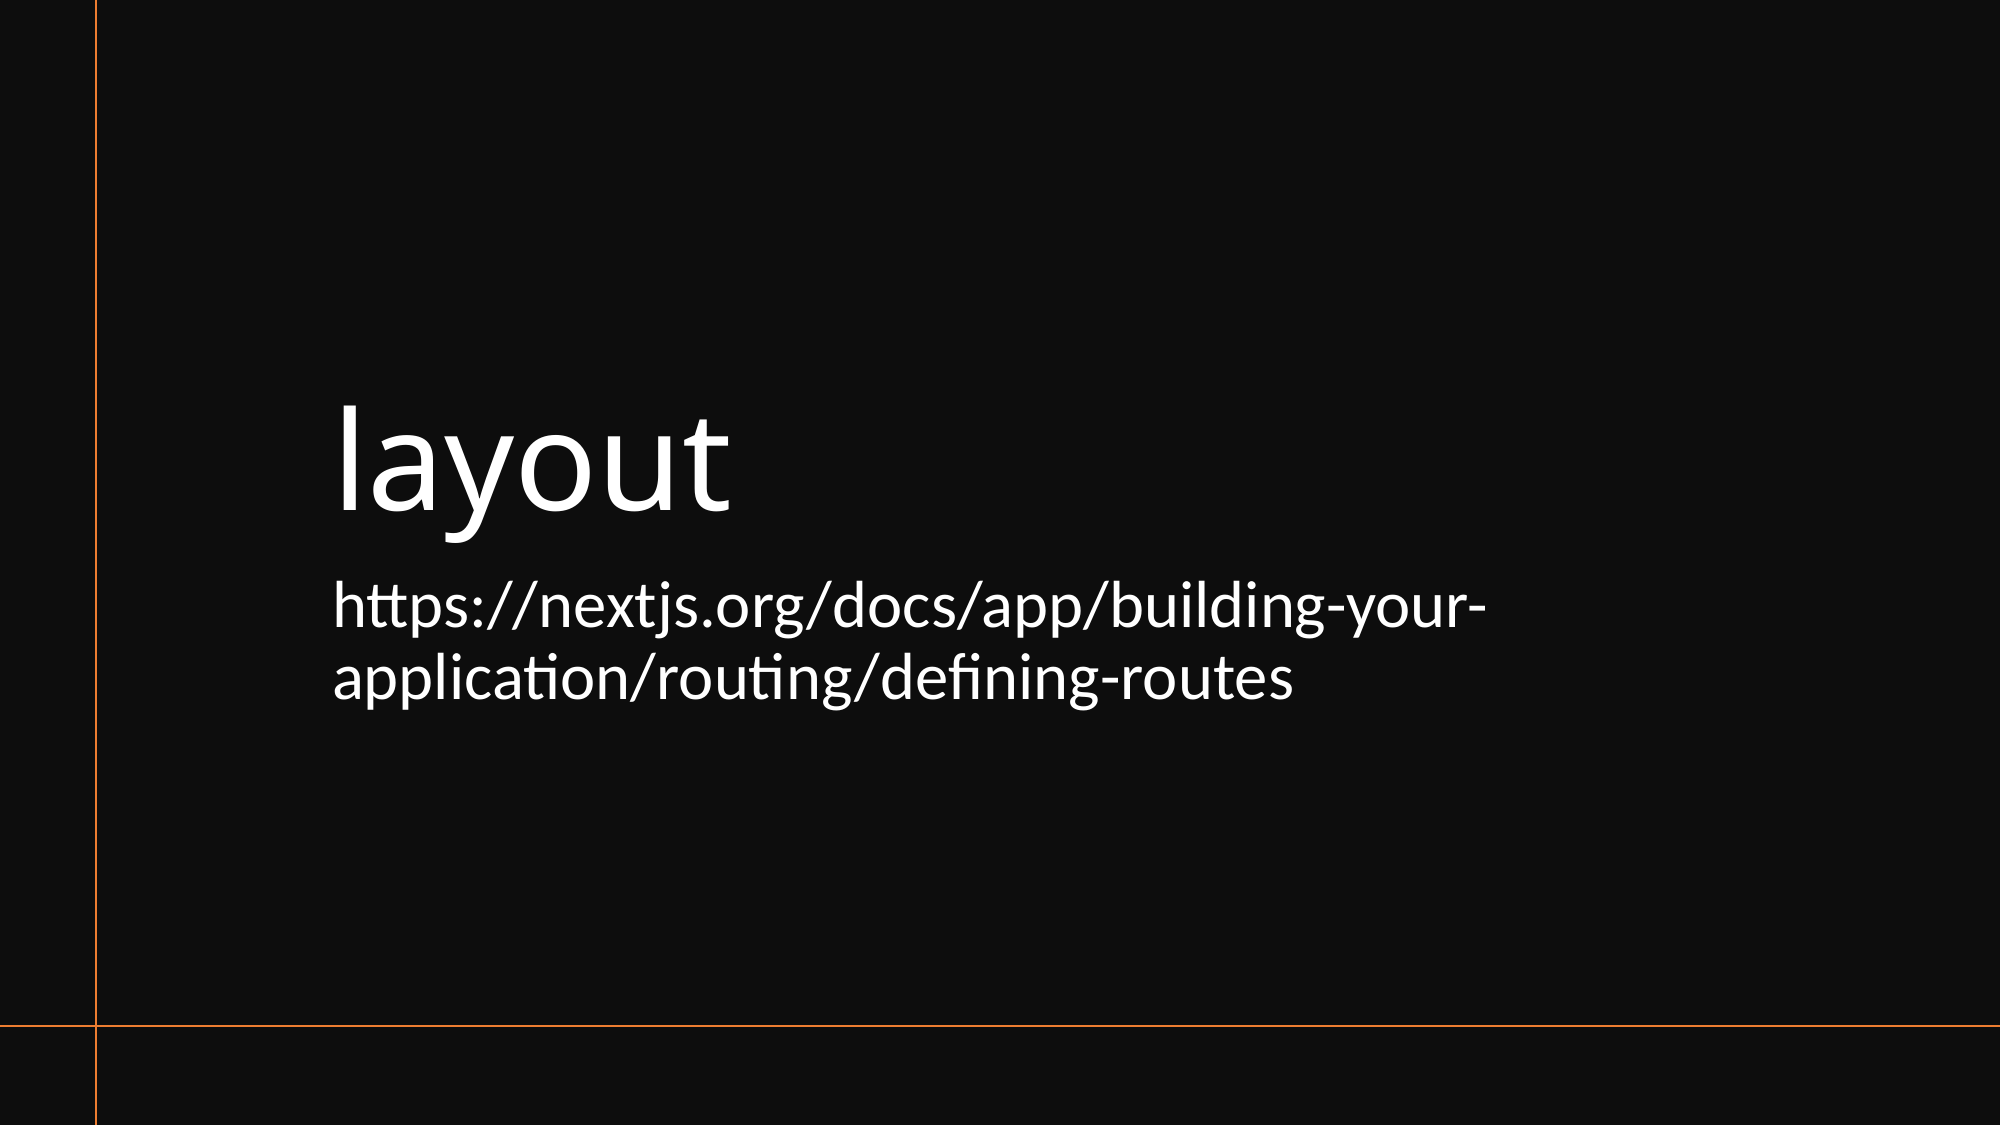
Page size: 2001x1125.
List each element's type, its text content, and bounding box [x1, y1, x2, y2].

text_box [0, 1027, 95, 1125]
text_box [97, 1027, 2000, 1125]
title layout [317, 155, 1642, 548]
text_box [97, 0, 2000, 1025]
list https://nextjs.org/docs/app/building-your-application/routing/defining-routes [317, 562, 1642, 835]
text_box [0, 0, 95, 1025]
